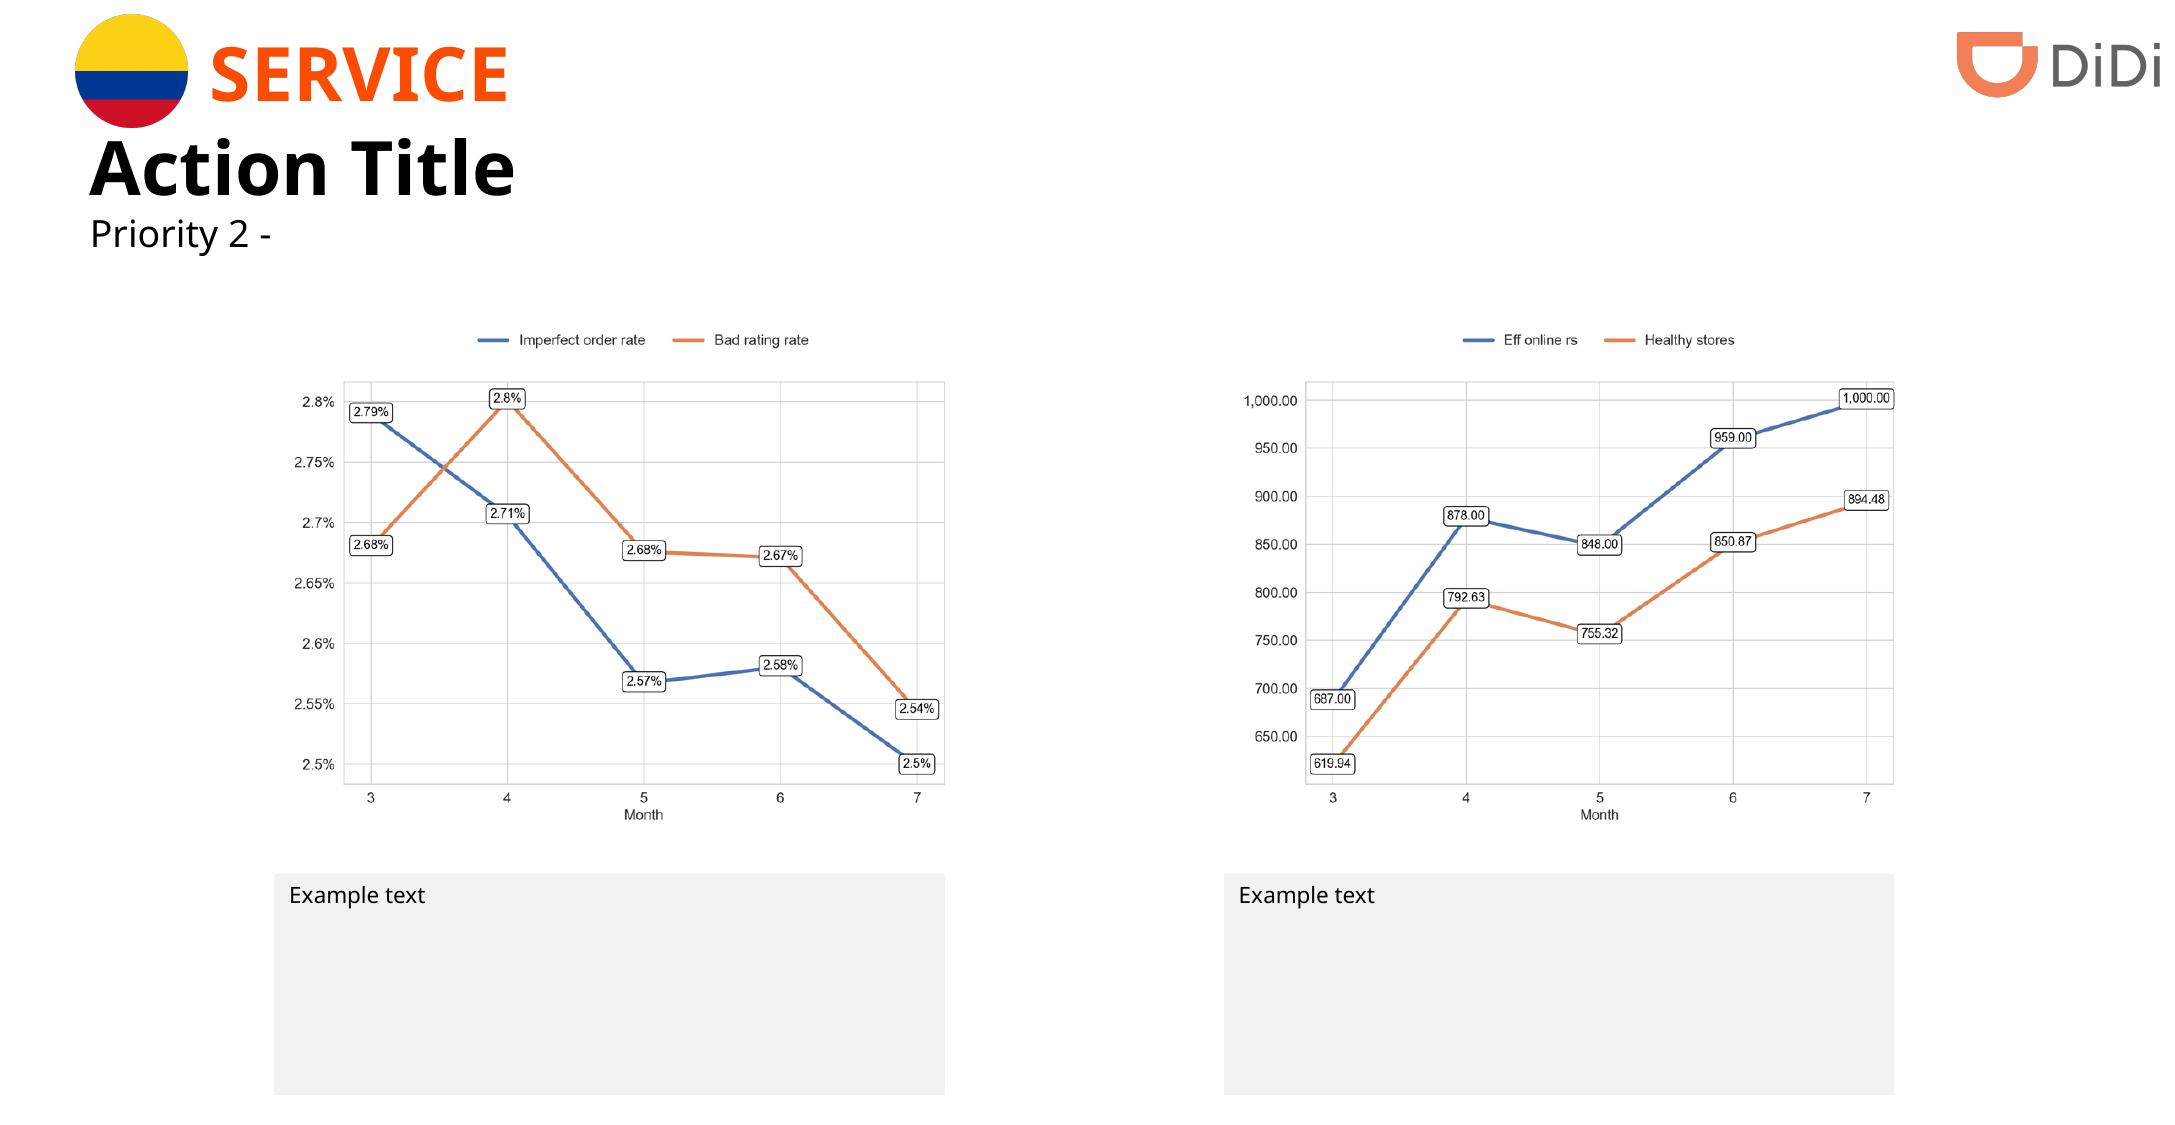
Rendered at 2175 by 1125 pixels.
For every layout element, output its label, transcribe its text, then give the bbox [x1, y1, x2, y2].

picture [74, 14, 188, 128]
text_box Example text [1223, 873, 1895, 1095]
picture [1223, 322, 1900, 829]
text_box Action Title [74, 127, 2175, 202]
text_box Example text [274, 873, 945, 1095]
text_box SERVICE [194, 15, 1800, 127]
picture [274, 322, 950, 829]
text_box Priority 2 - [74, 202, 2175, 263]
picture [1949, 1, 2175, 129]
